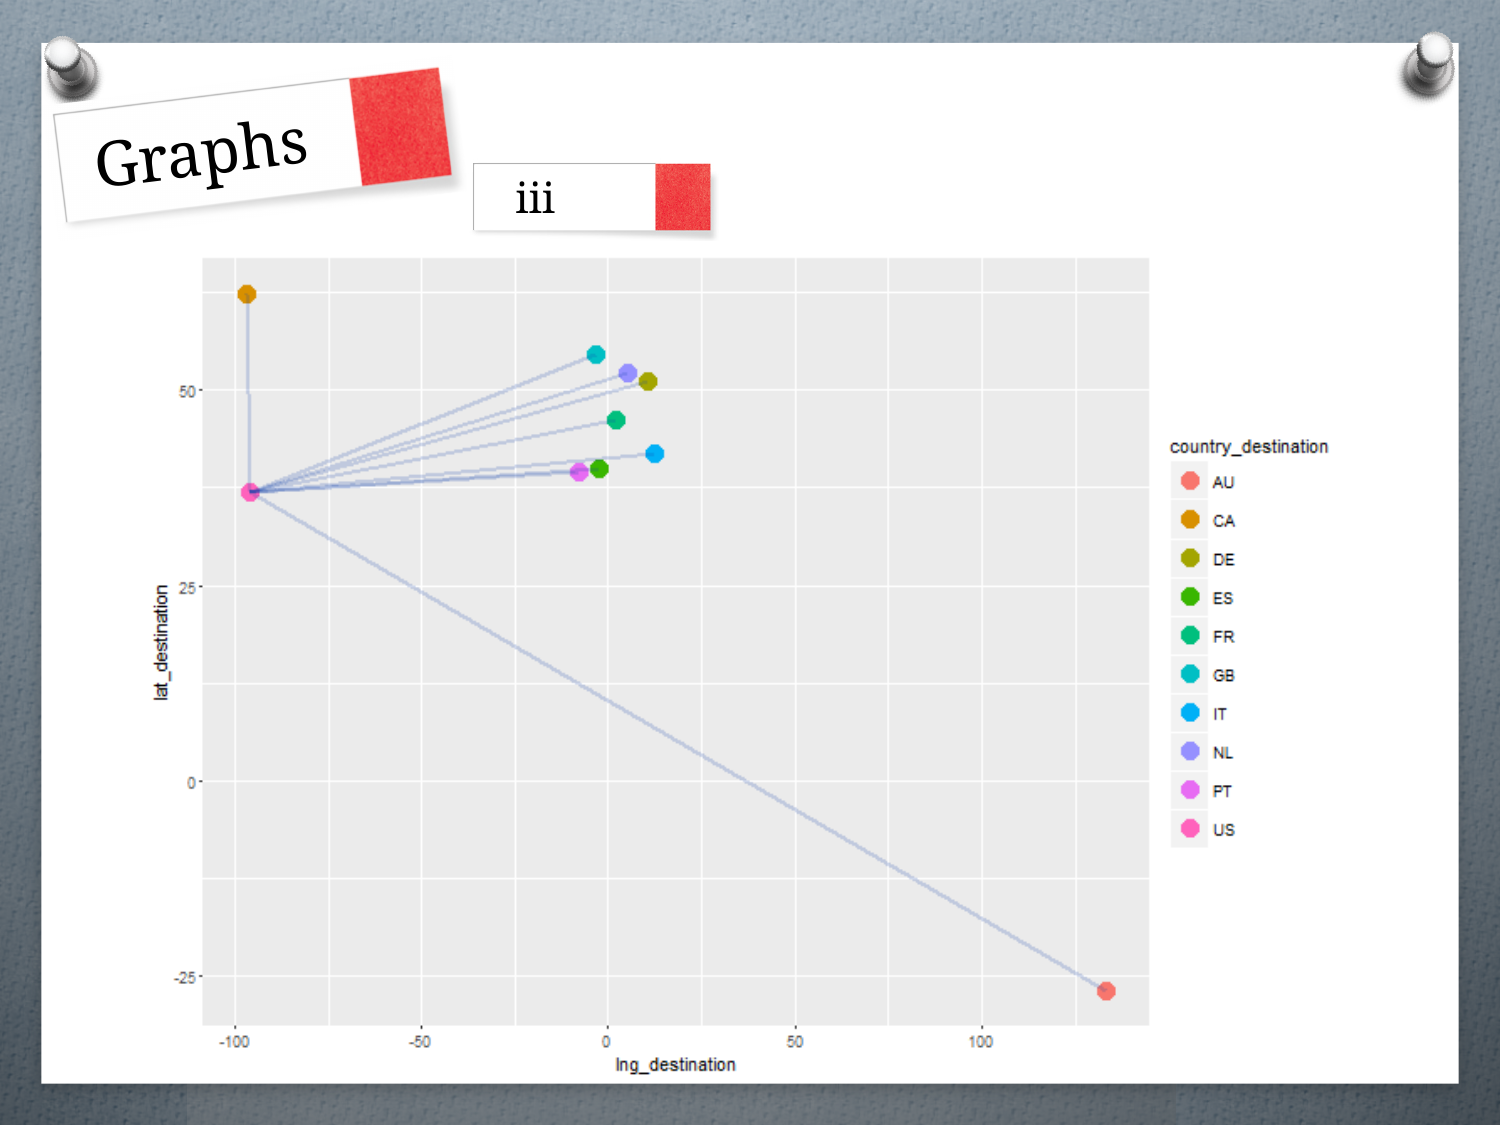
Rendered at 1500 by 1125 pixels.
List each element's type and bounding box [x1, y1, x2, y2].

picture [138, 249, 1361, 1083]
picture [1376, 4, 1497, 126]
picture [13, 2, 719, 241]
